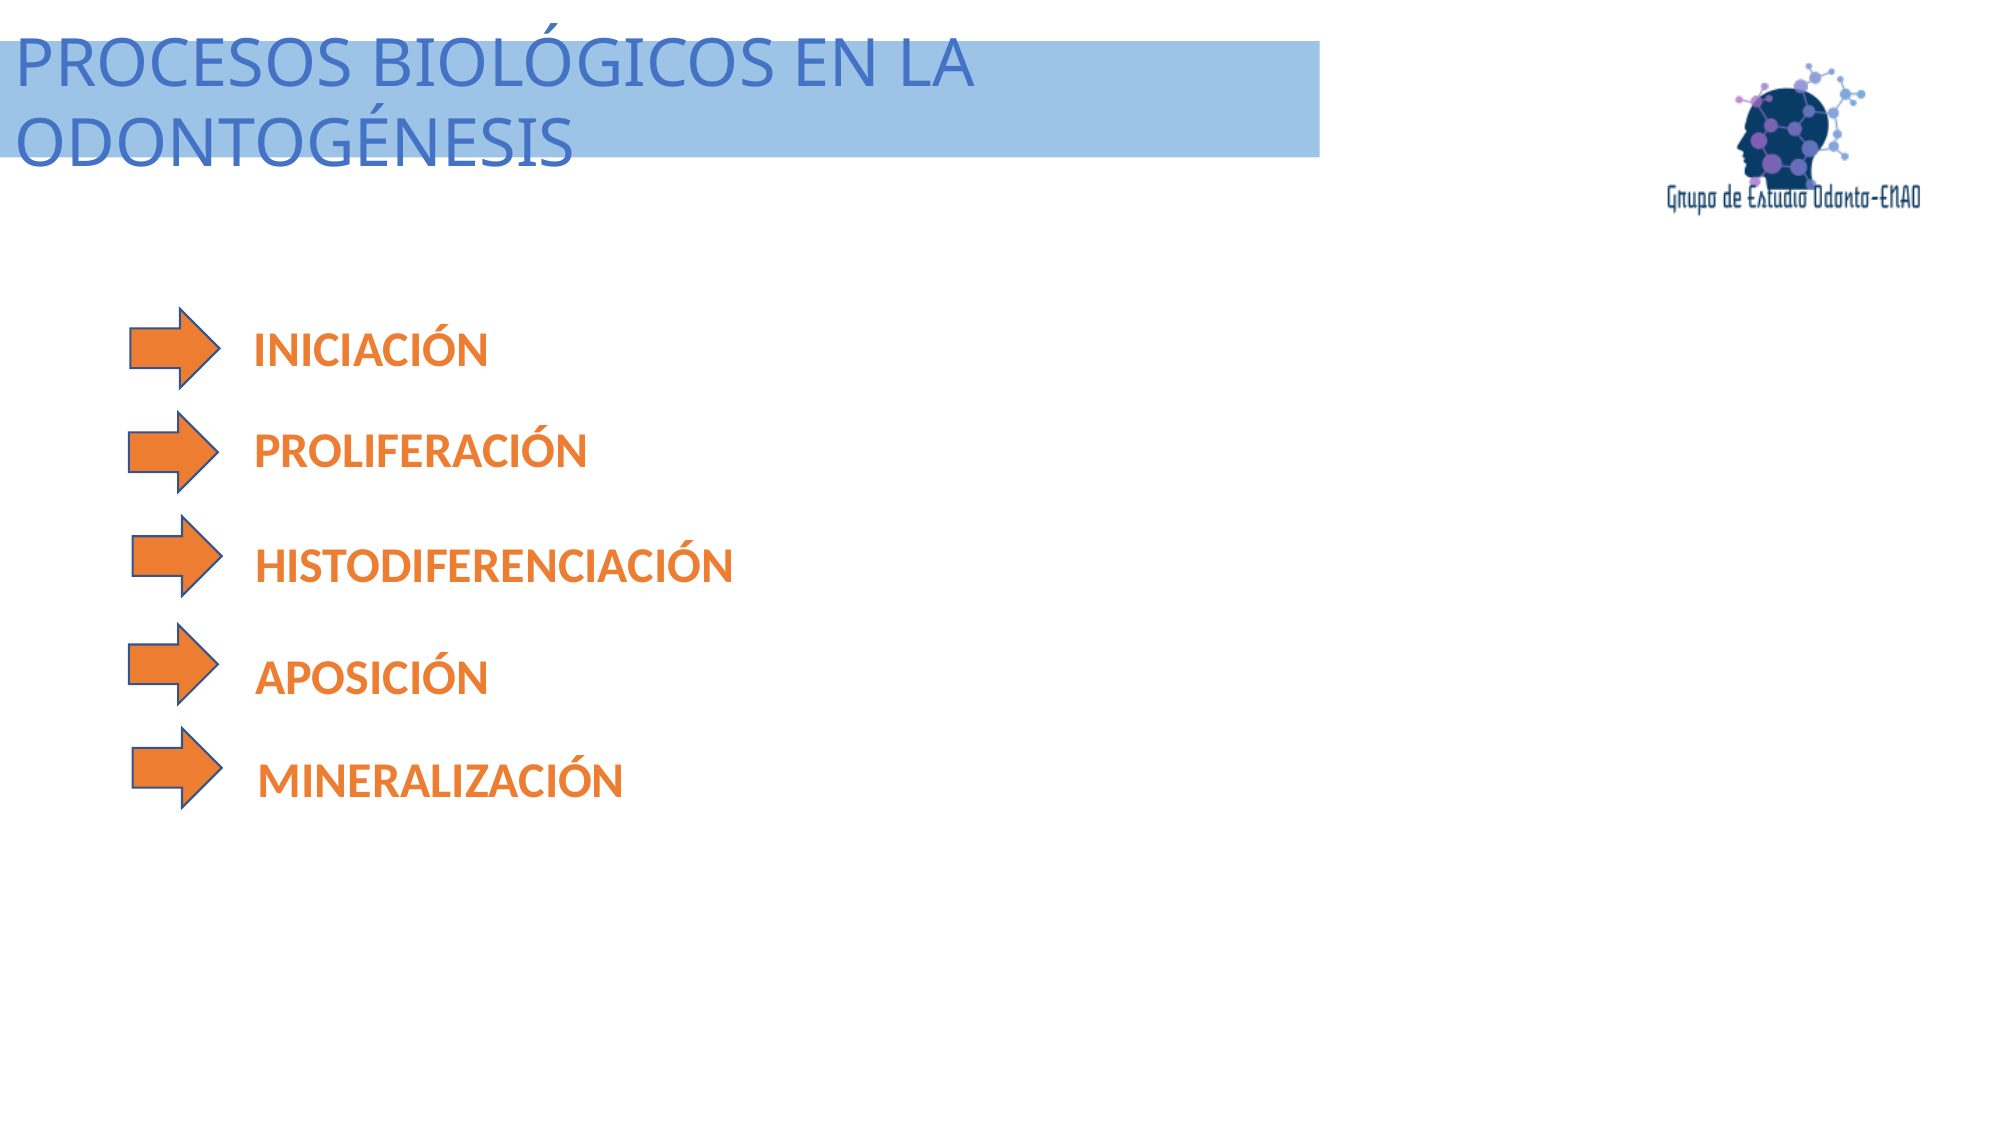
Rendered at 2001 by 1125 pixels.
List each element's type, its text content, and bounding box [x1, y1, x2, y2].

text_box [131, 513, 224, 599]
text_box [127, 622, 220, 707]
text_box MINERALIZACIÓN [242, 740, 641, 816]
text_box [131, 725, 224, 811]
text_box [127, 410, 220, 495]
text_box PROCESOS BIOLÓGICOS EN LA ODONTOGÉNESIS [0, 40, 1321, 158]
text_box HISTODIFERENCIACIÓN [239, 524, 750, 600]
text_box PROLIFERACIÓN [239, 409, 604, 485]
text_box INICIACIÓN [238, 308, 505, 384]
picture [1654, 0, 1934, 280]
text_box APOSICIÓN [240, 636, 505, 712]
text_box [129, 306, 222, 391]
